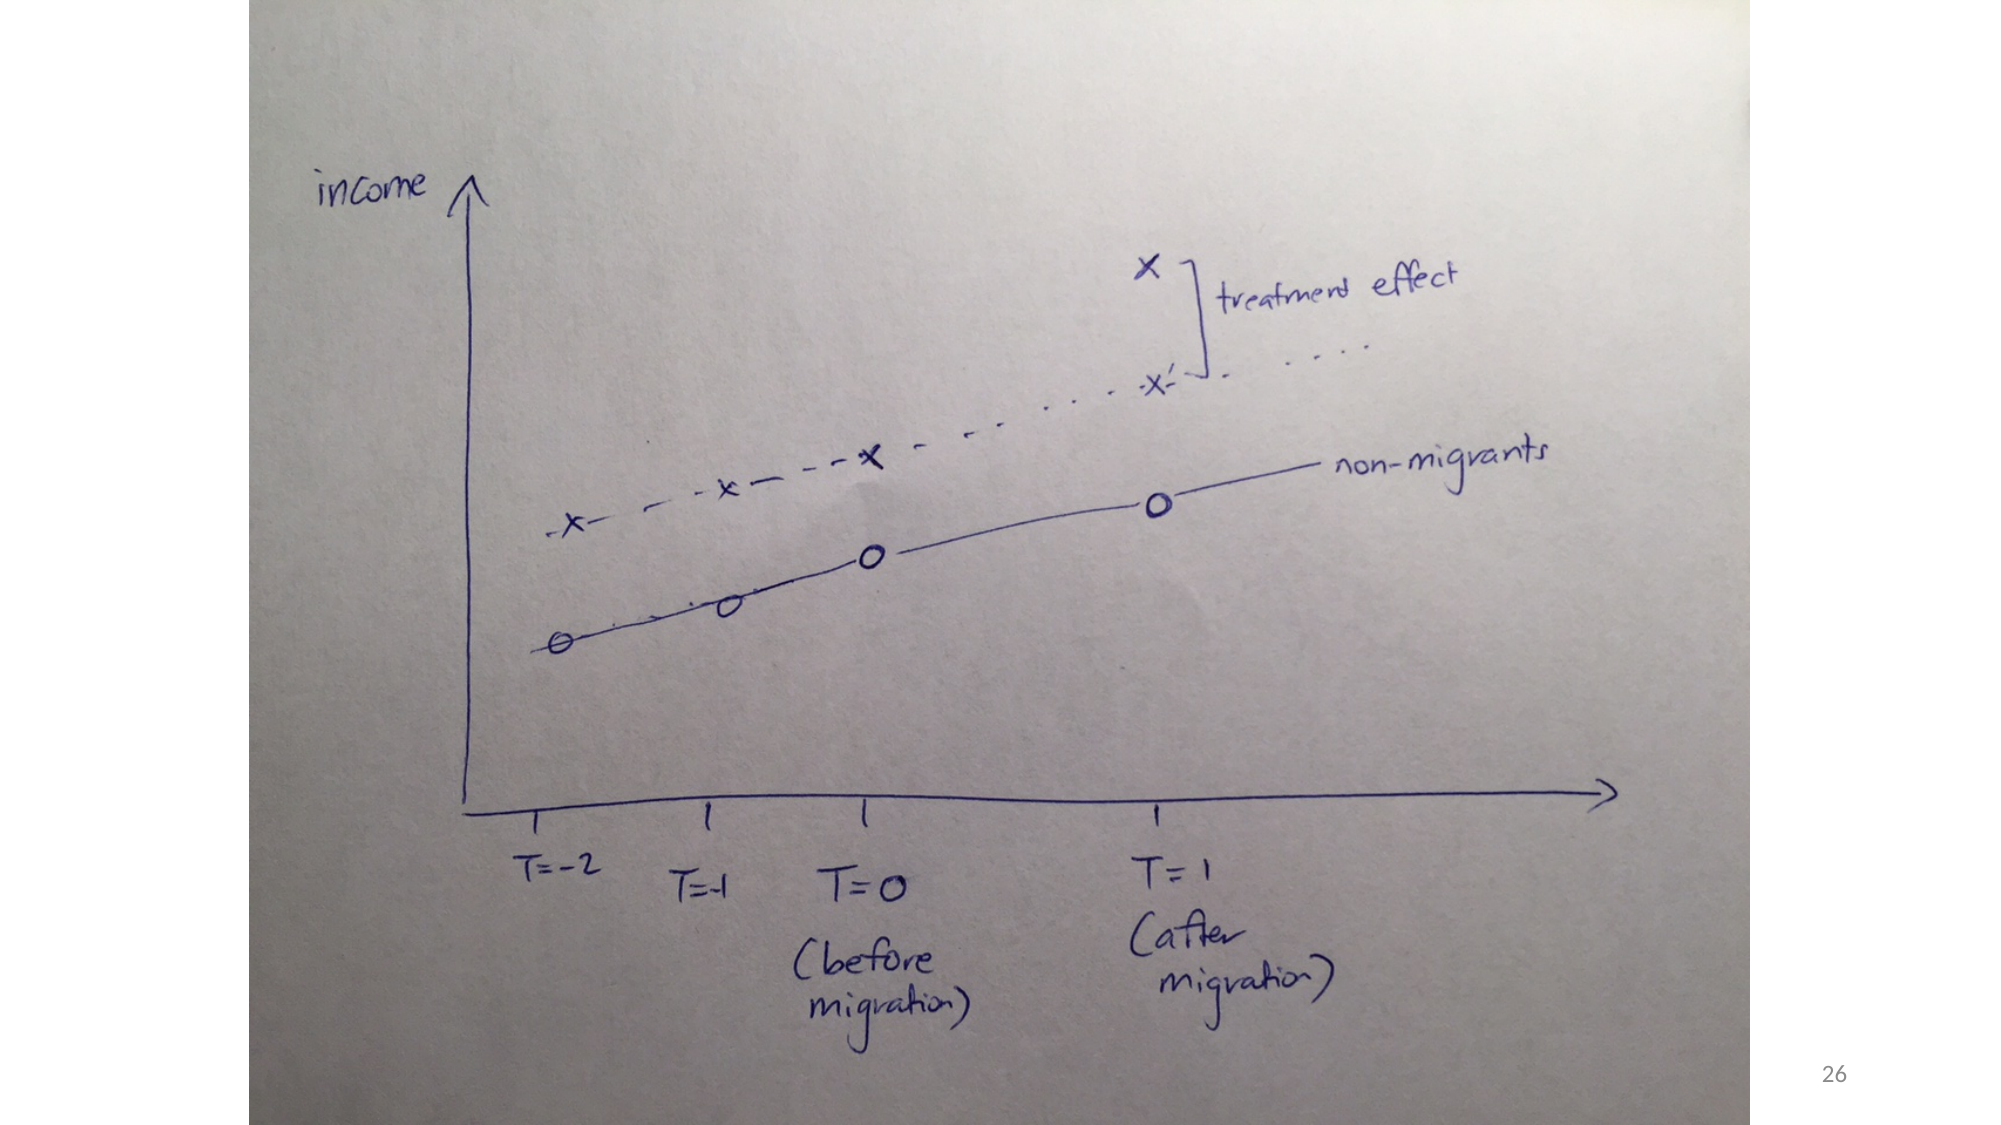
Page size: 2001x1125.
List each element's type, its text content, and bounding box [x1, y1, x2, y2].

slide_number 26 [1750, 1042, 1863, 1103]
picture [249, 0, 1750, 1125]
